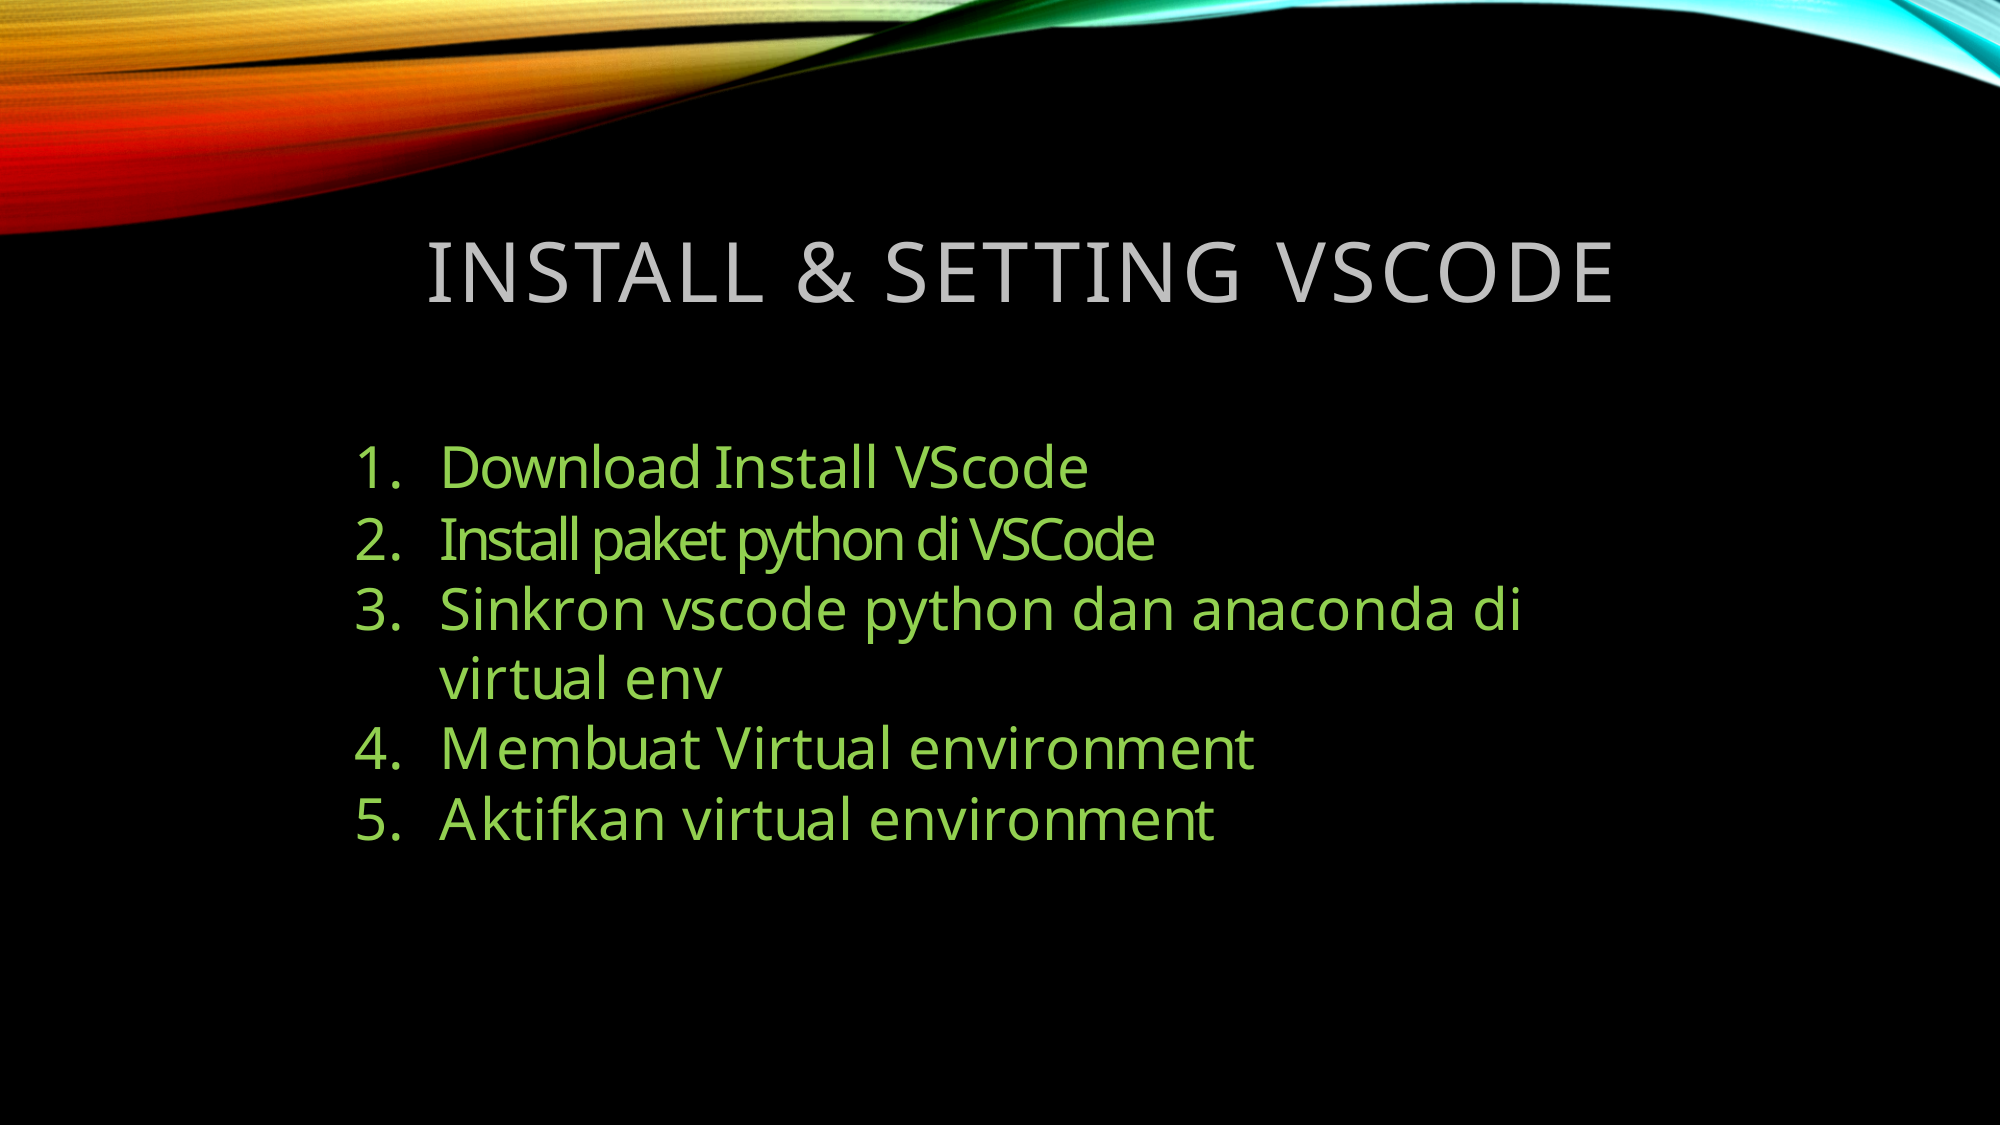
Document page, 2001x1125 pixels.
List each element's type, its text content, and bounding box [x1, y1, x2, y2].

title Install & Setting VSCode [352, 173, 1688, 364]
picture [0, 0, 2000, 237]
text_box Download Install VScode Install paket python di VSCode Sinkron vscode python dan anaconda di virtual env Membuat Virtual environment Aktifkan virtual environment [352, 428, 1639, 852]
